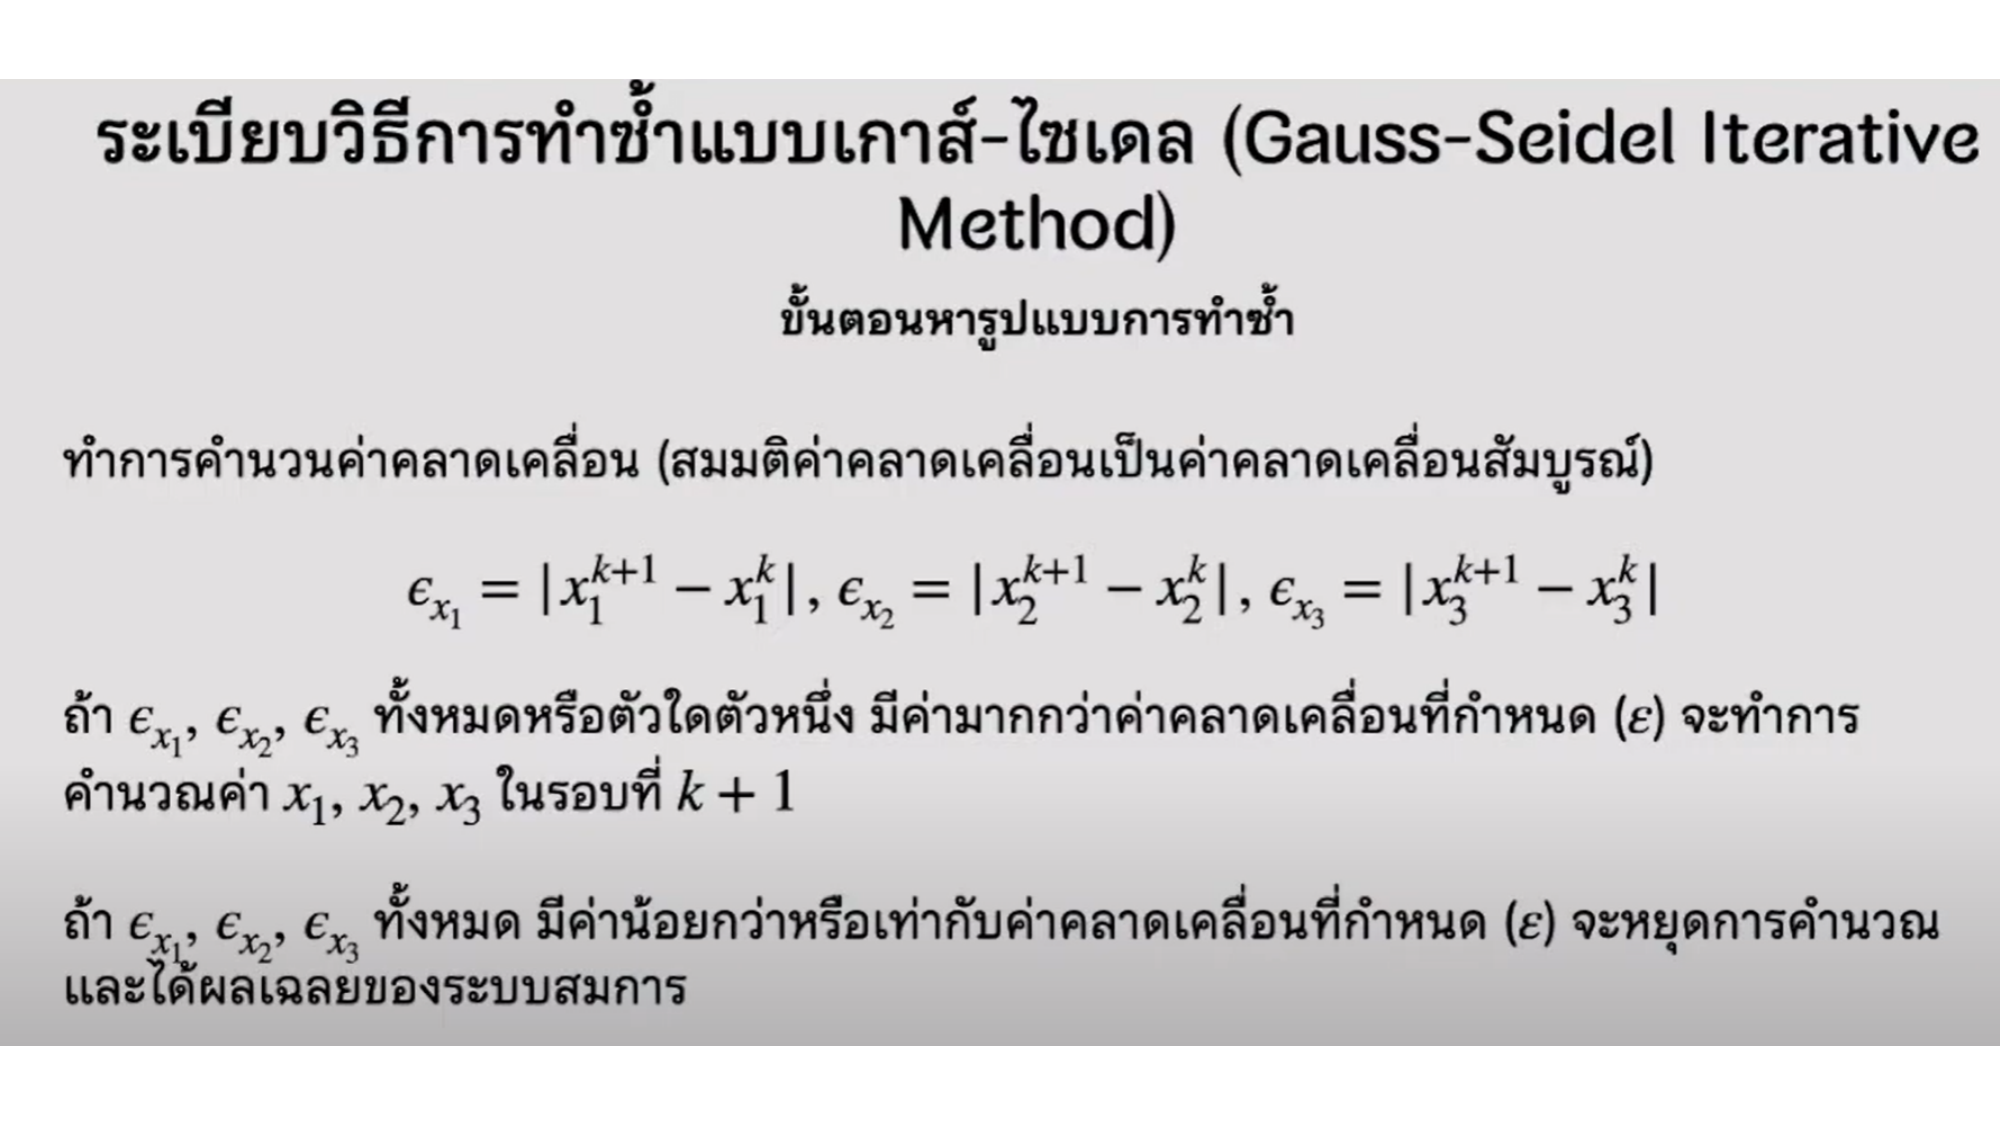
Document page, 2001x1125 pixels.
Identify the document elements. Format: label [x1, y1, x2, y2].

picture [0, 79, 2000, 1046]
